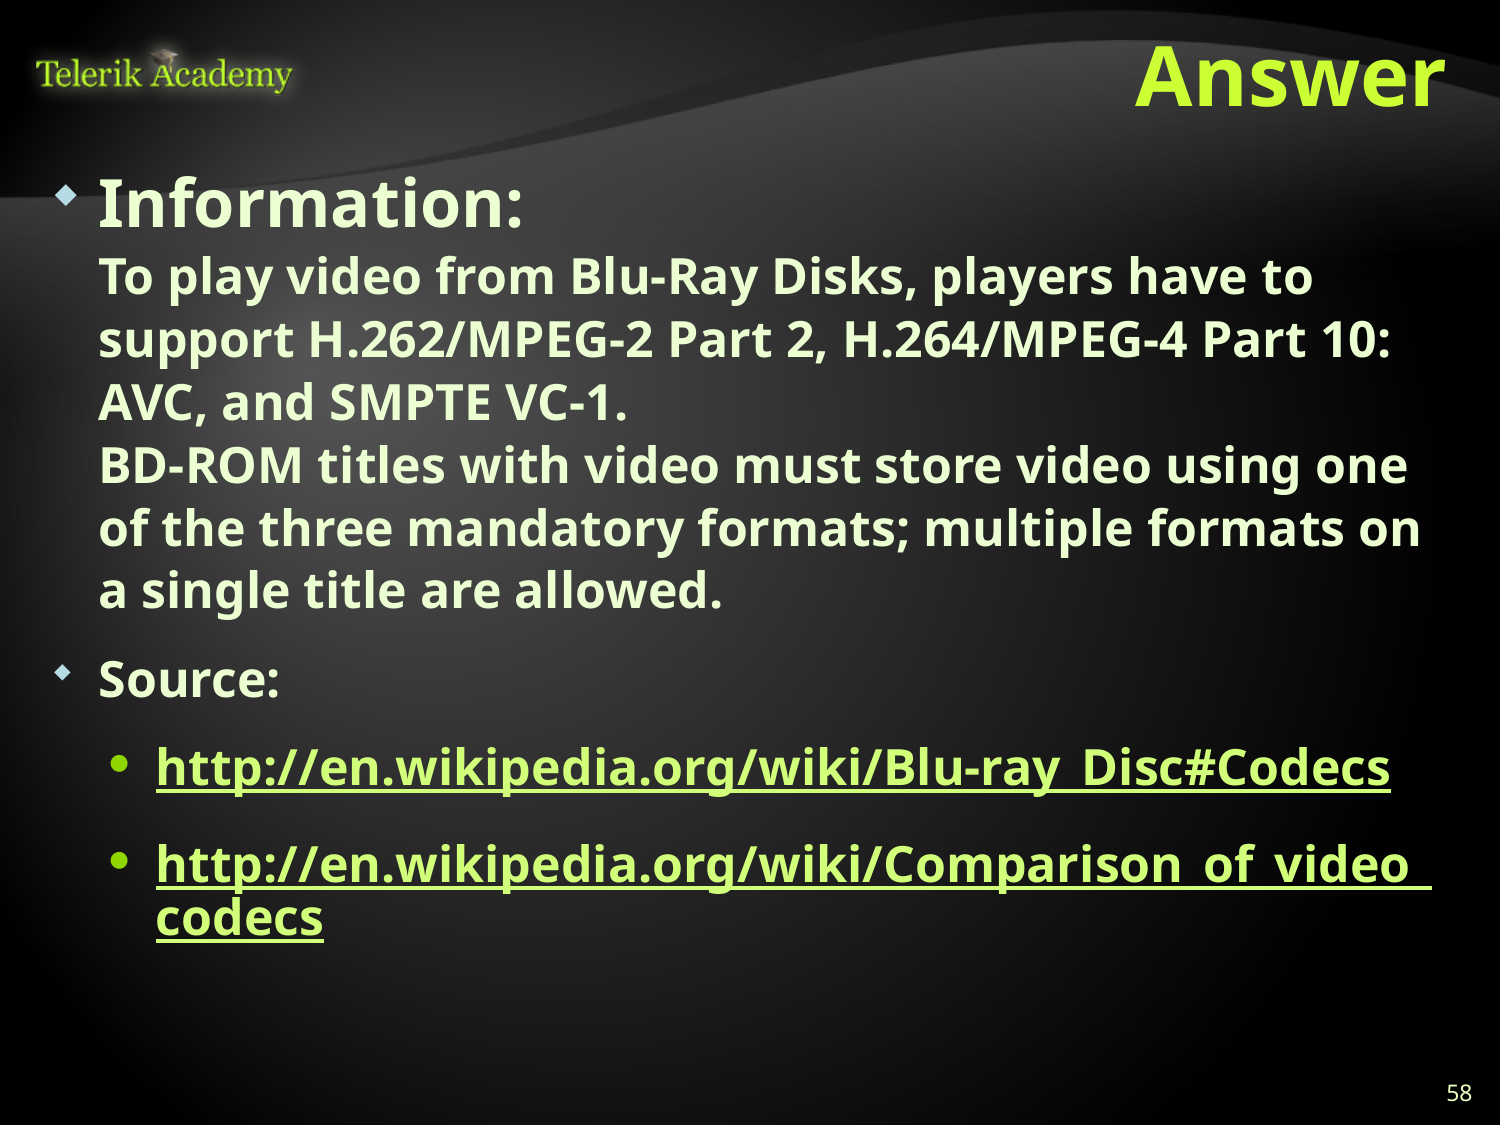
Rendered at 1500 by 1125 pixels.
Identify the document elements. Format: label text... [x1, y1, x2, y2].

title Answer [300, 12, 1463, 149]
slide_number 58 [1412, 1074, 1488, 1113]
picture [0, 0, 1500, 1125]
list Information: To play video from Blu-Ray Disks, players have to support H.262/MPEG-2 Part 2, H.264/MPEG-4 Part 10: AVC, and SMPTE VC-1. BD-ROM titles with video must store video using one of the three mandatory formats; multiple formats on a single title are allowed. Source: http://en.wikipedia.org/wiki/Blu-ray_Disc#Codecs http://en.wikipedia.org/wiki/Comparison_of_video_codecs [37, 149, 1463, 1100]
